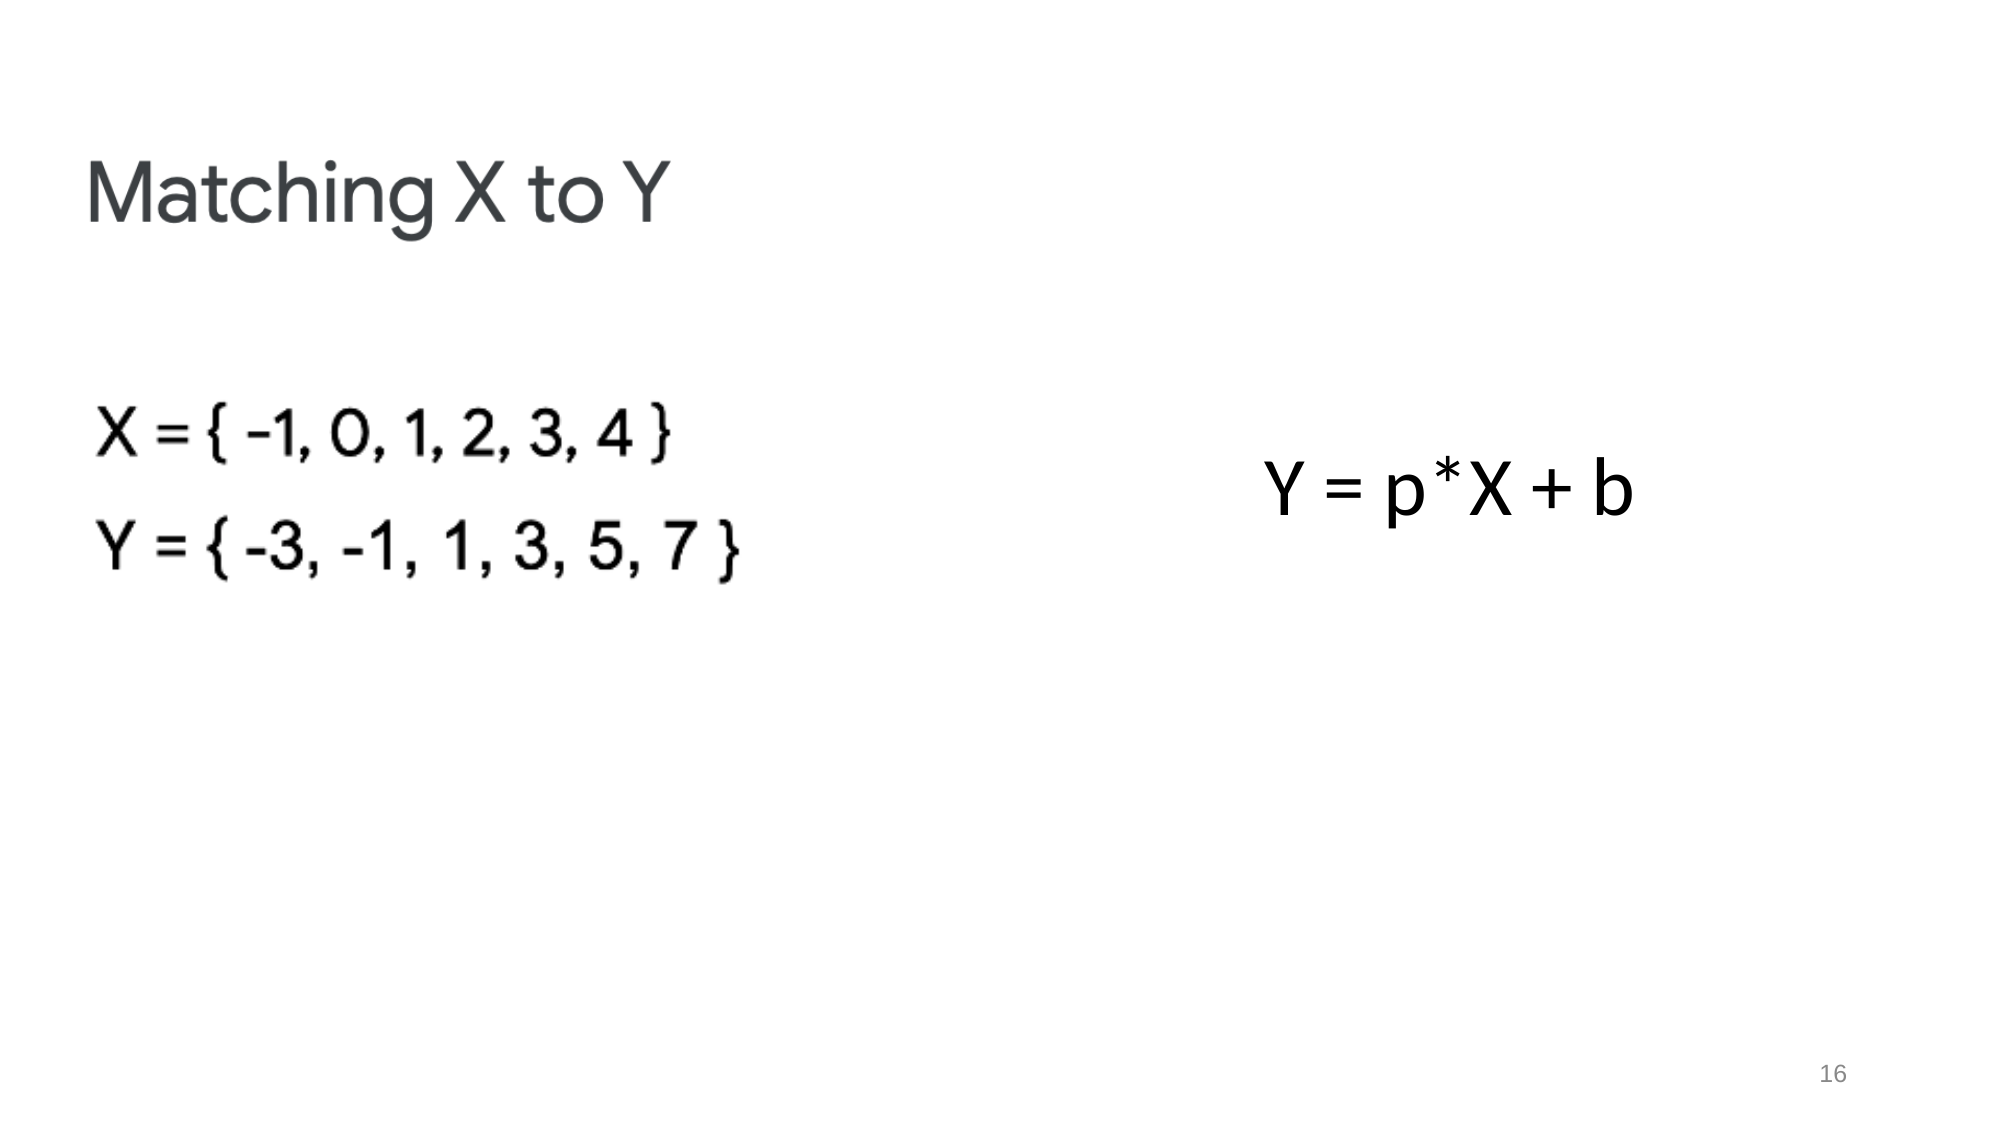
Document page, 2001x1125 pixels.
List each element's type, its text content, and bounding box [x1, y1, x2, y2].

text_box Y = p*X + b [1249, 425, 1651, 540]
picture [1, 0, 984, 1125]
